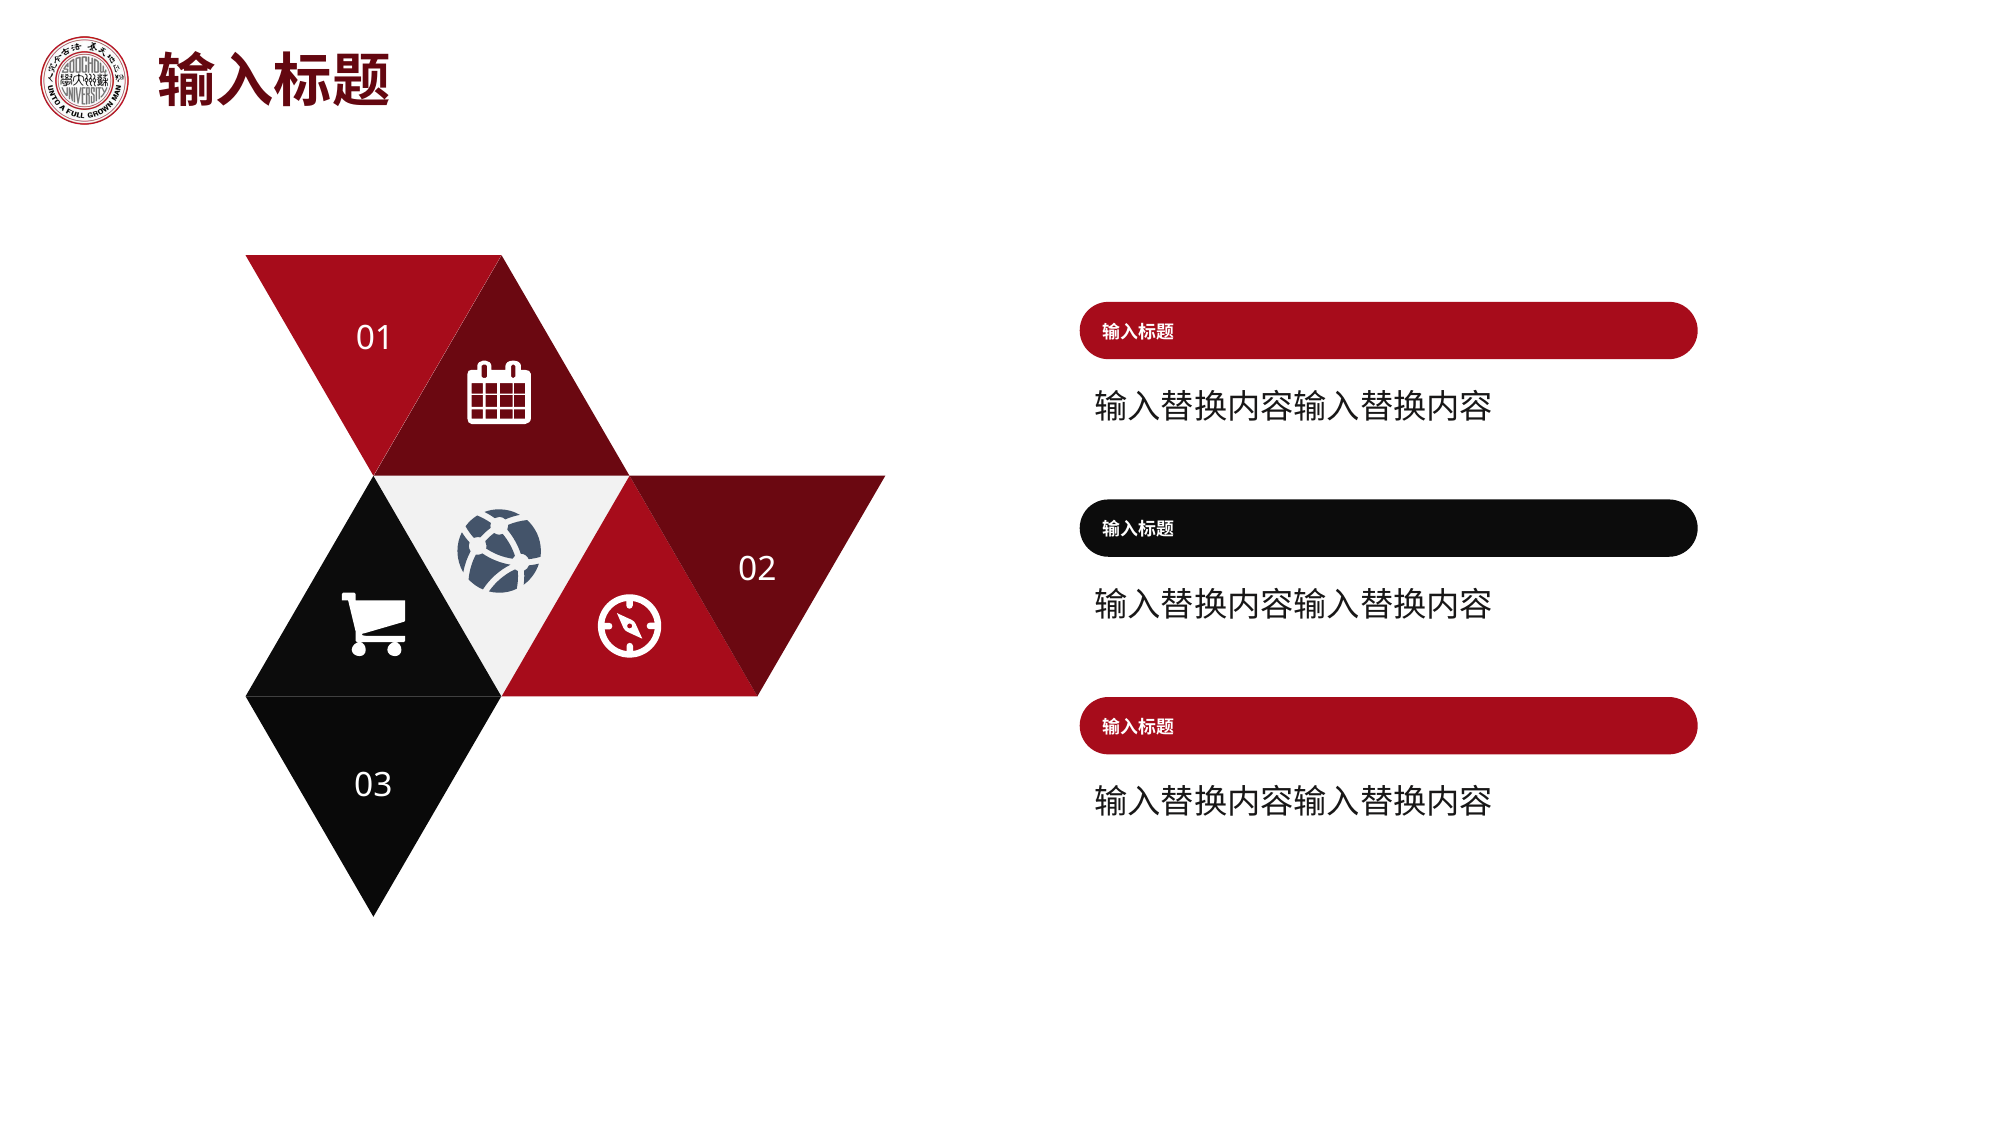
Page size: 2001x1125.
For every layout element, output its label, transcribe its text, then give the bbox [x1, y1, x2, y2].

text_box 02 [722, 537, 793, 598]
text_box [523, 563, 539, 585]
text_box [468, 553, 511, 590]
text_box [375, 255, 630, 475]
text_box [488, 569, 519, 593]
text_box [467, 360, 531, 425]
text_box 输入标题 [1078, 695, 1699, 756]
text_box [245, 255, 502, 476]
text_box [507, 520, 541, 560]
text_box [457, 532, 471, 573]
text_box 输入替换内容输入替换内容 [1079, 753, 1684, 833]
text_box [484, 509, 520, 520]
text_box [485, 533, 515, 559]
text_box [501, 476, 757, 697]
text_box 03 [338, 753, 409, 815]
text_box [465, 515, 491, 538]
text_box [629, 475, 886, 697]
text_box 输入替换内容输入替换内容 [1079, 556, 1684, 638]
text_box [341, 592, 406, 657]
text_box 输入替换内容输入替换内容 [1079, 358, 1684, 441]
text_box [374, 475, 629, 695]
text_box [40, 36, 479, 125]
text_box [245, 696, 502, 917]
text_box [245, 476, 501, 696]
text_box [597, 594, 662, 658]
text_box 输入标题 [1078, 300, 1699, 361]
text_box 01 [340, 306, 406, 368]
text_box 输入标题 [1078, 498, 1699, 558]
